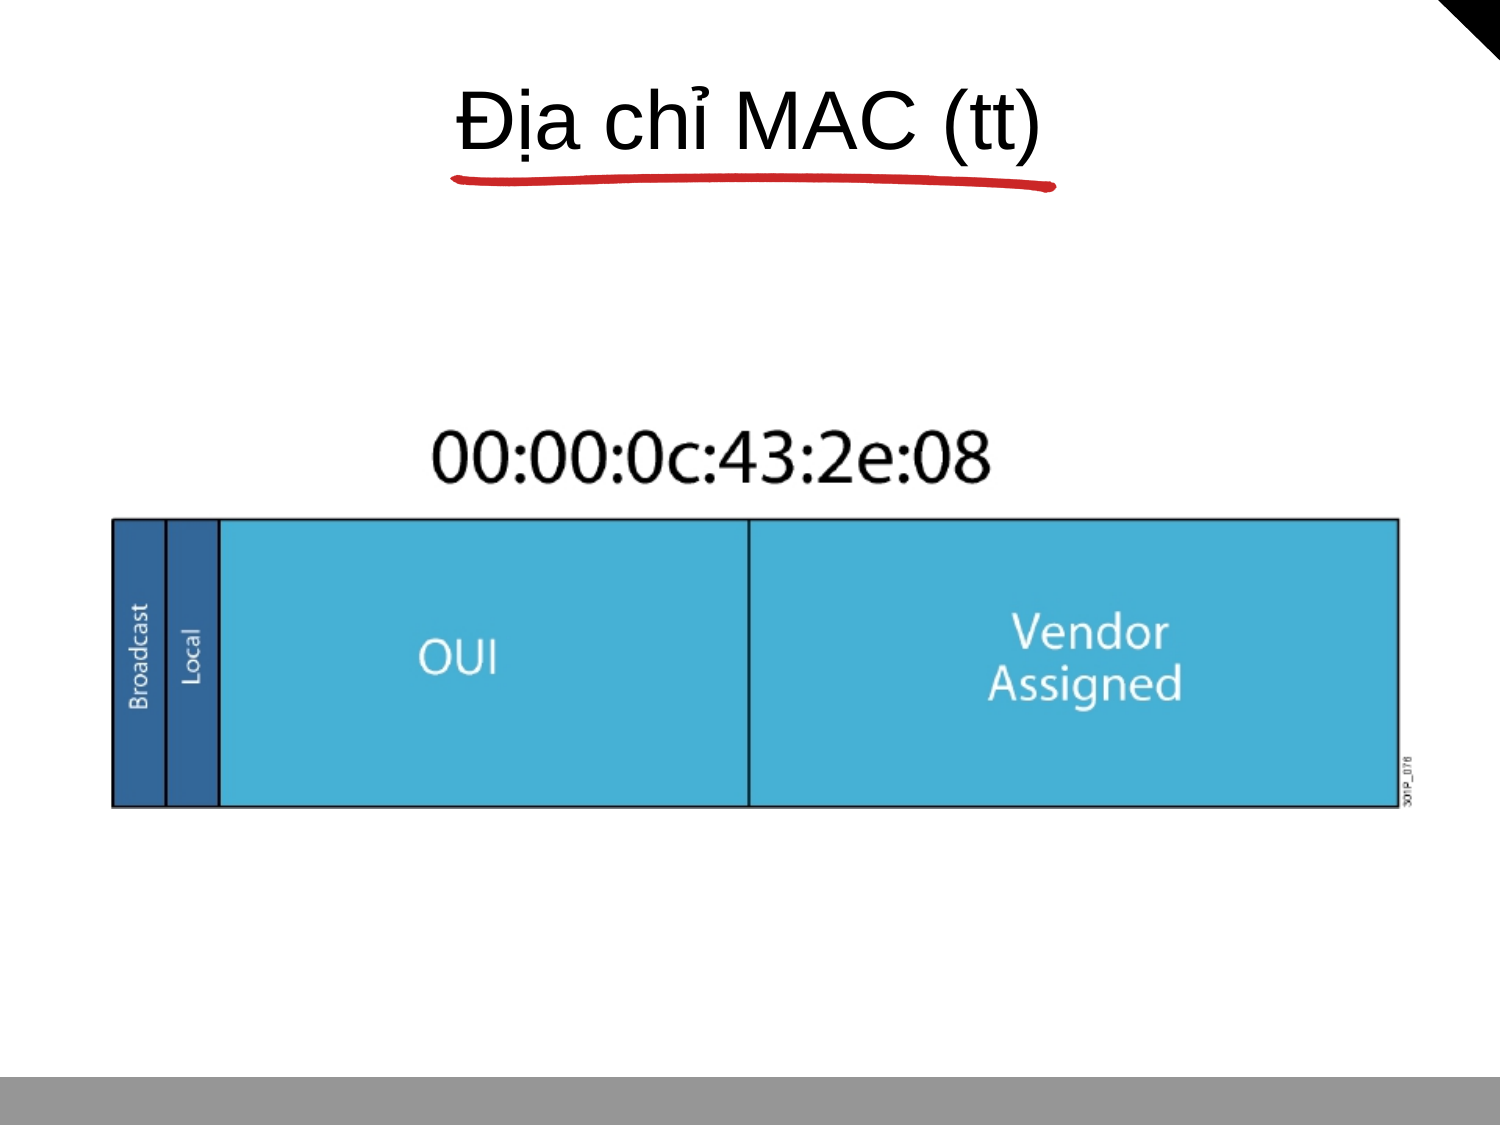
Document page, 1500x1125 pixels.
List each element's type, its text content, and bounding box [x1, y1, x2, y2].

text_box [1435, 0, 1500, 63]
text_box [0, 1075, 1500, 1125]
text_box Địa chỉ MAC (tt) [74, 45, 1425, 188]
picture [110, 414, 1415, 809]
picture [447, 168, 1063, 198]
